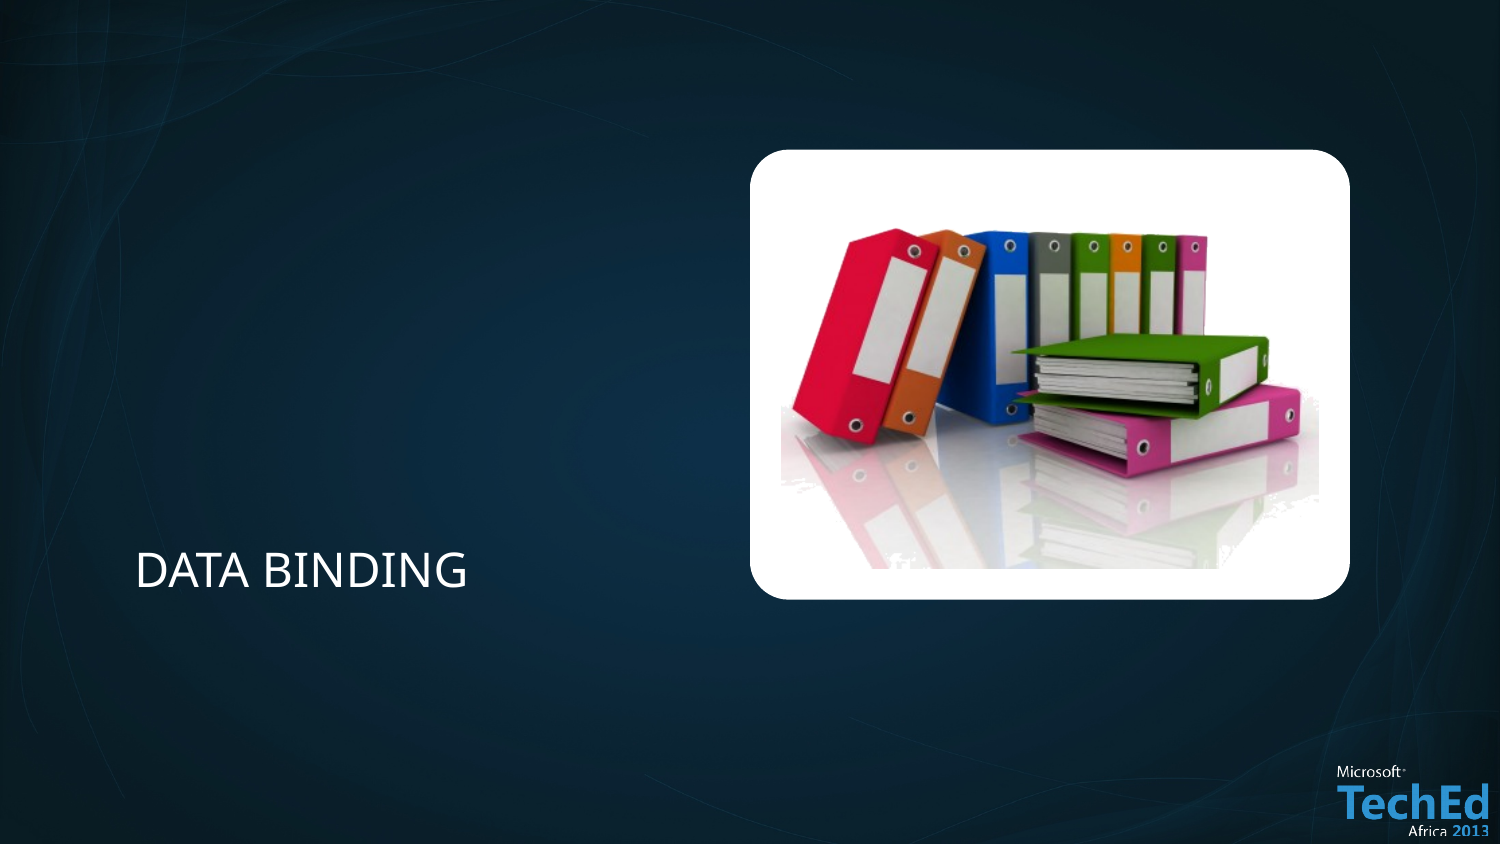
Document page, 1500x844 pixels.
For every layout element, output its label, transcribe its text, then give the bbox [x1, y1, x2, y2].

title DATA BINDING [118, 542, 1394, 710]
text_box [781, 180, 1319, 569]
picture [0, 0, 1500, 844]
